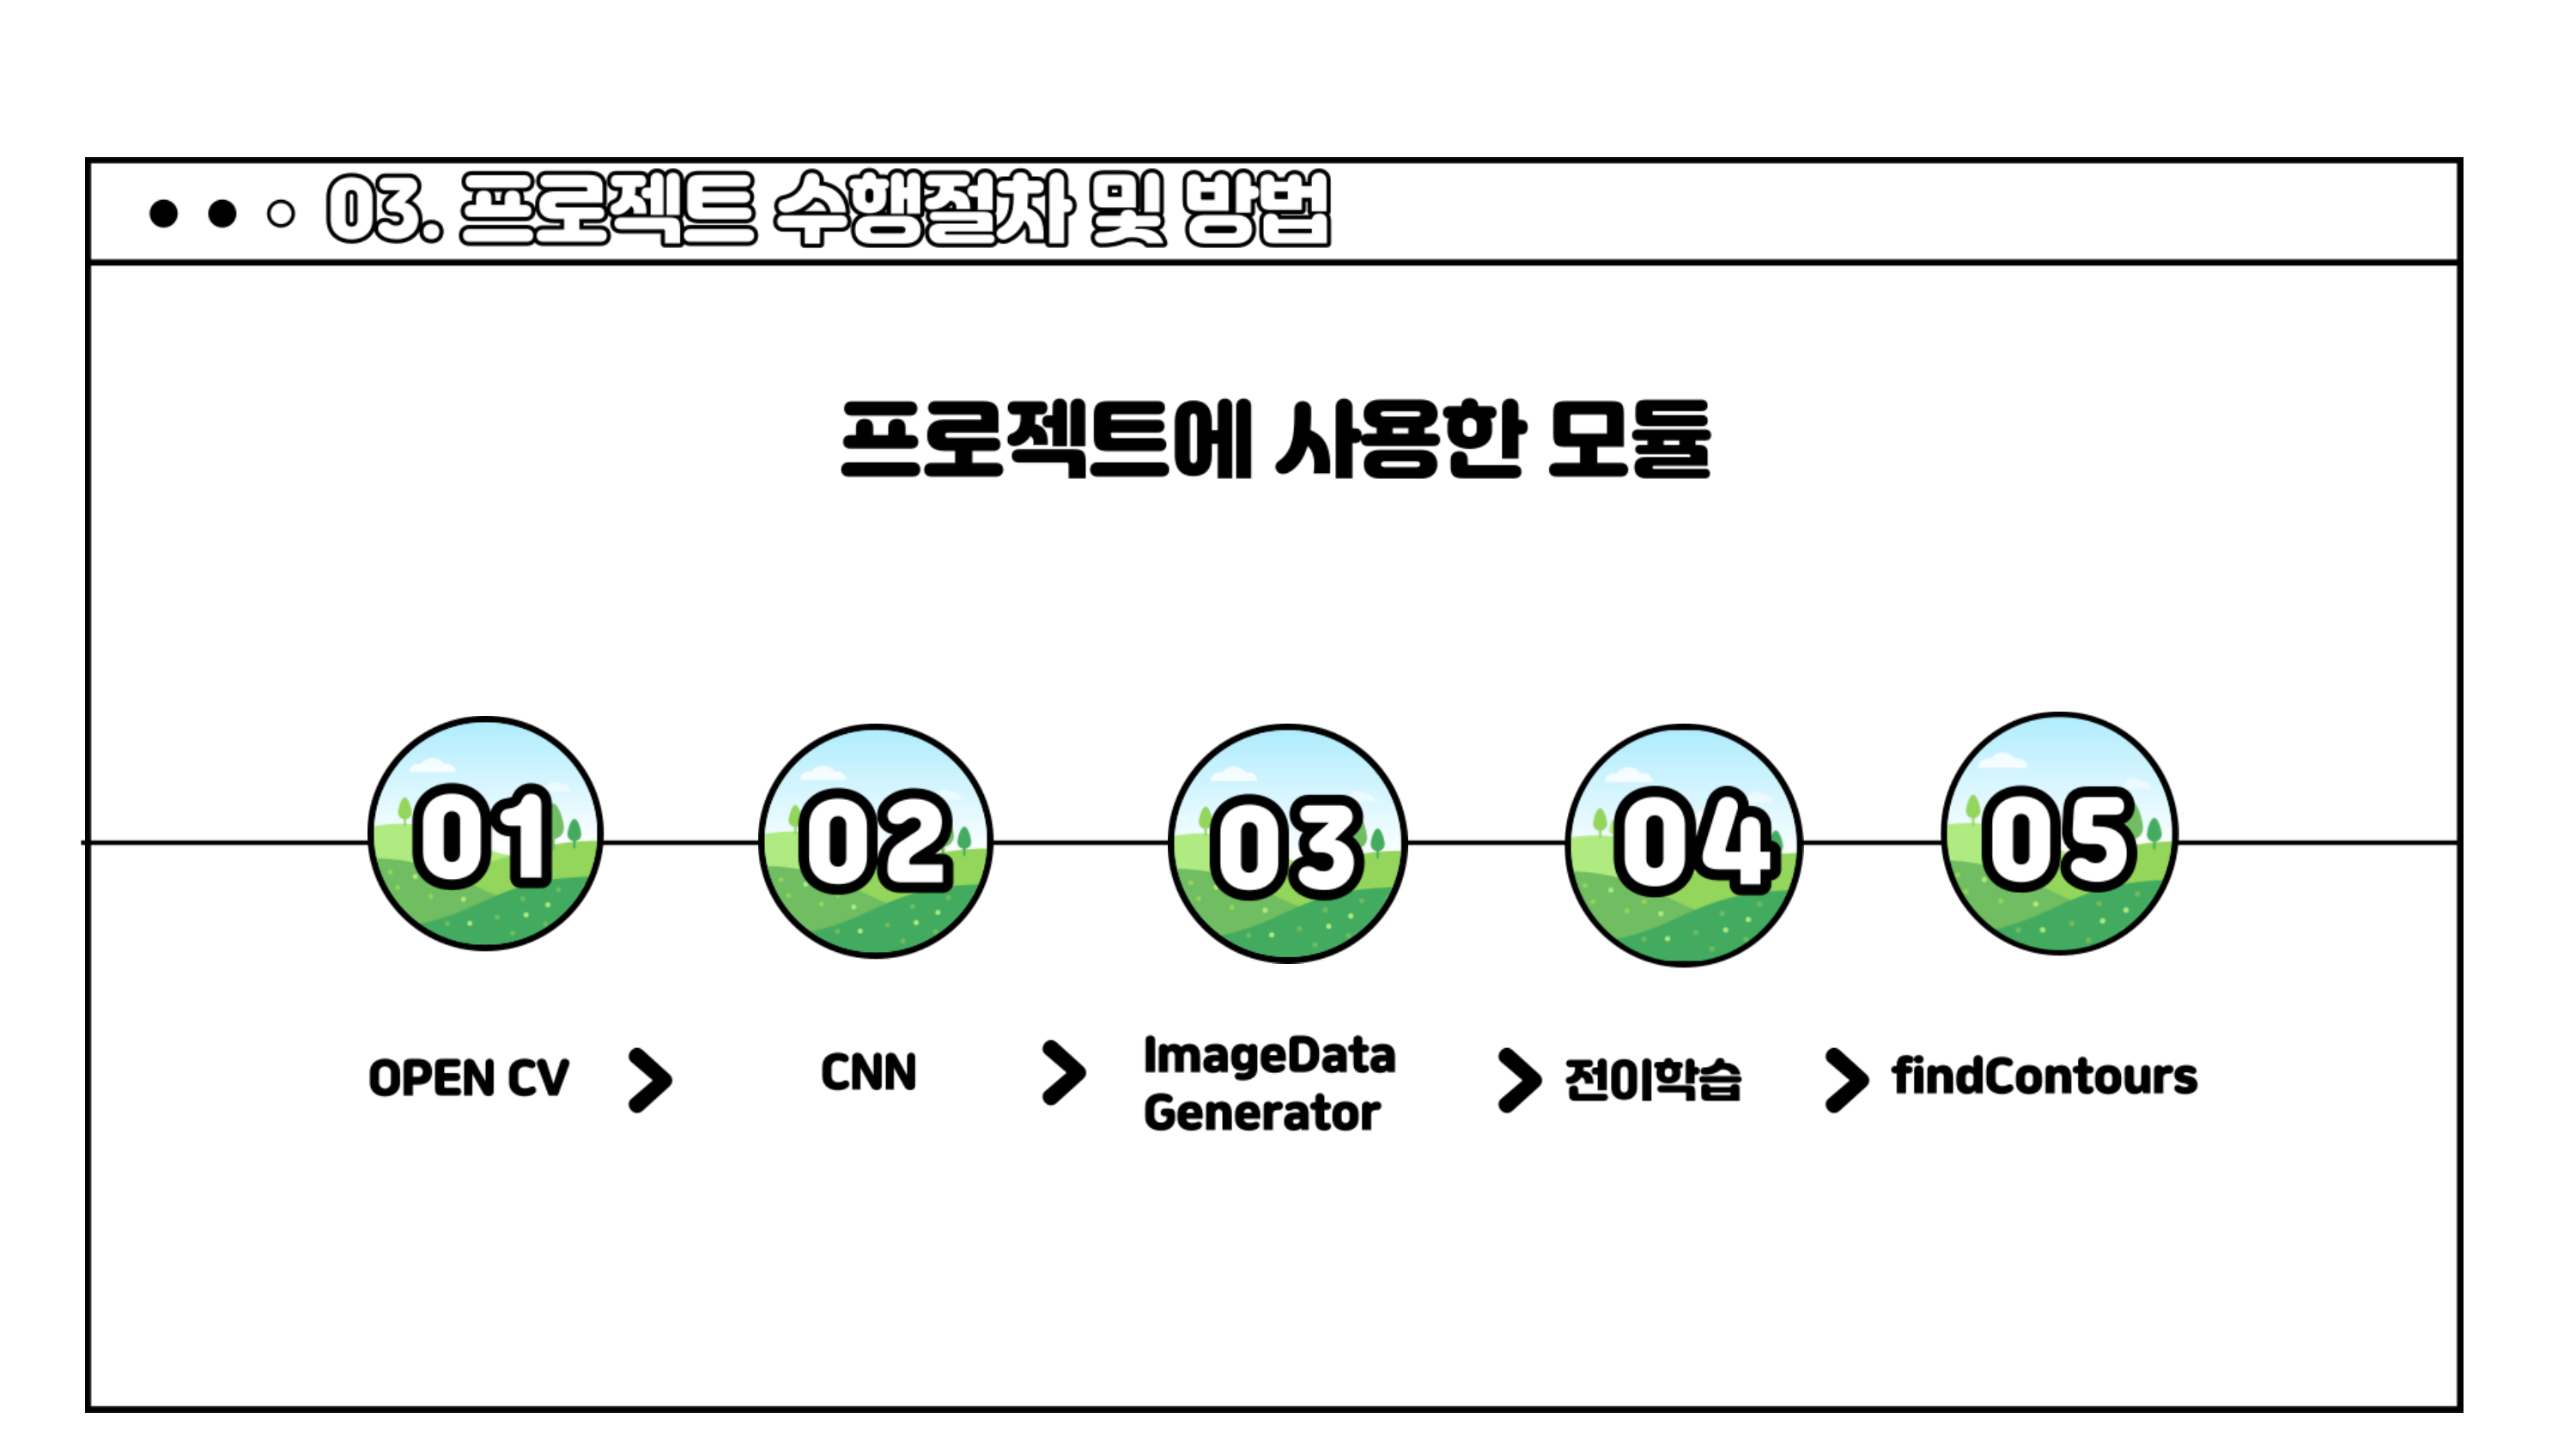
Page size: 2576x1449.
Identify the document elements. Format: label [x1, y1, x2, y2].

text_box [1489, 834, 1553, 852]
picture [1137, 724, 2257, 1180]
text_box [1940, 712, 2179, 725]
text_box [685, 834, 739, 852]
text_box [81, 834, 349, 852]
text_box [1077, 834, 1151, 852]
text_box [2260, 834, 2460, 852]
picture [197, 126, 1462, 353]
text_box [85, 156, 2464, 835]
text_box [1167, 724, 1408, 733]
picture [361, 1040, 592, 1131]
picture [355, 724, 717, 1180]
picture [808, 368, 1775, 538]
text_box [757, 724, 995, 727]
text_box [1907, 834, 1923, 852]
text_box [368, 715, 605, 723]
text_box [85, 858, 2464, 1413]
picture [744, 728, 1131, 1173]
